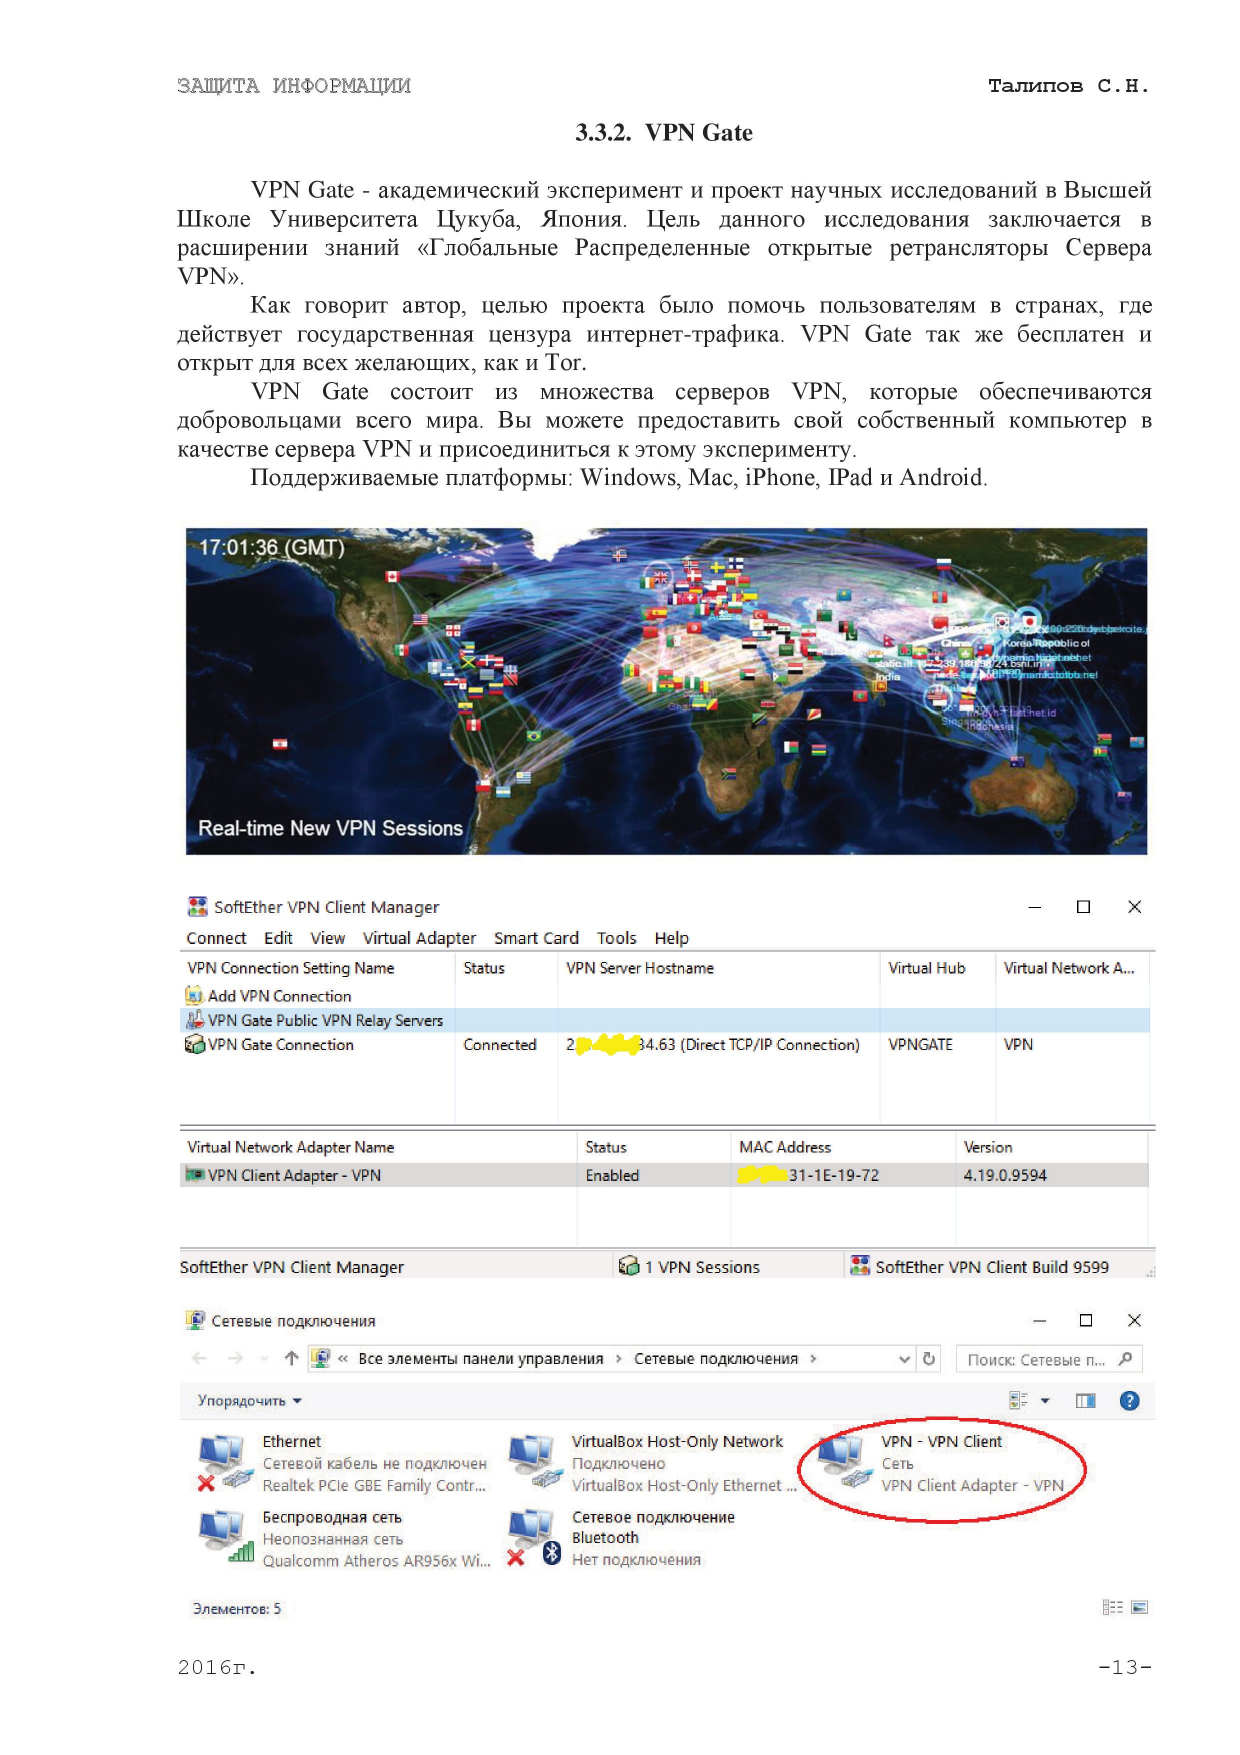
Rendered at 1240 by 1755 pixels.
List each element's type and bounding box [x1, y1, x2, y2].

text_box [0, 0, 1240, 1754]
